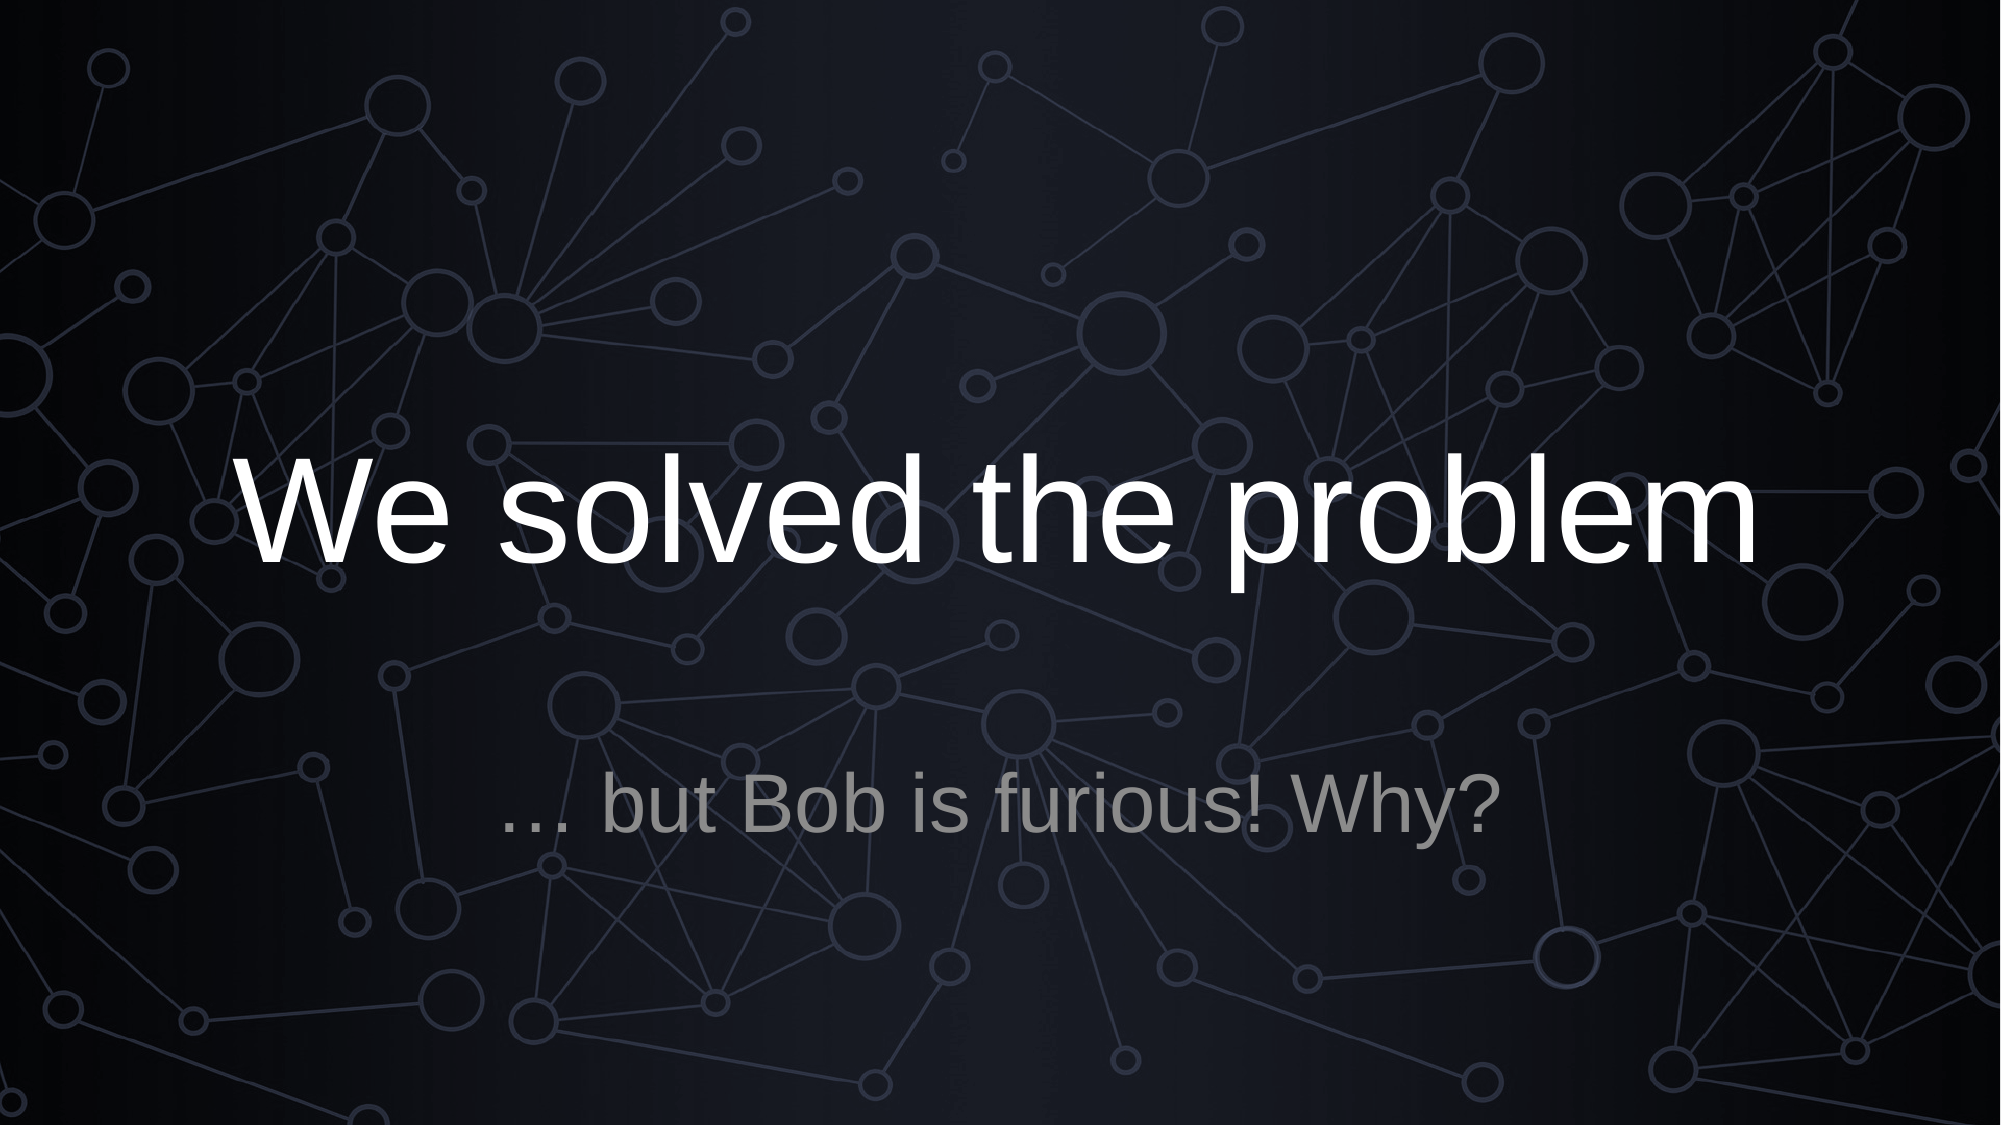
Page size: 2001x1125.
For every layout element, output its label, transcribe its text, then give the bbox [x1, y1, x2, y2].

title We solved the problem [136, 280, 1862, 749]
list … but Bob is furious! Why? [136, 752, 1862, 999]
